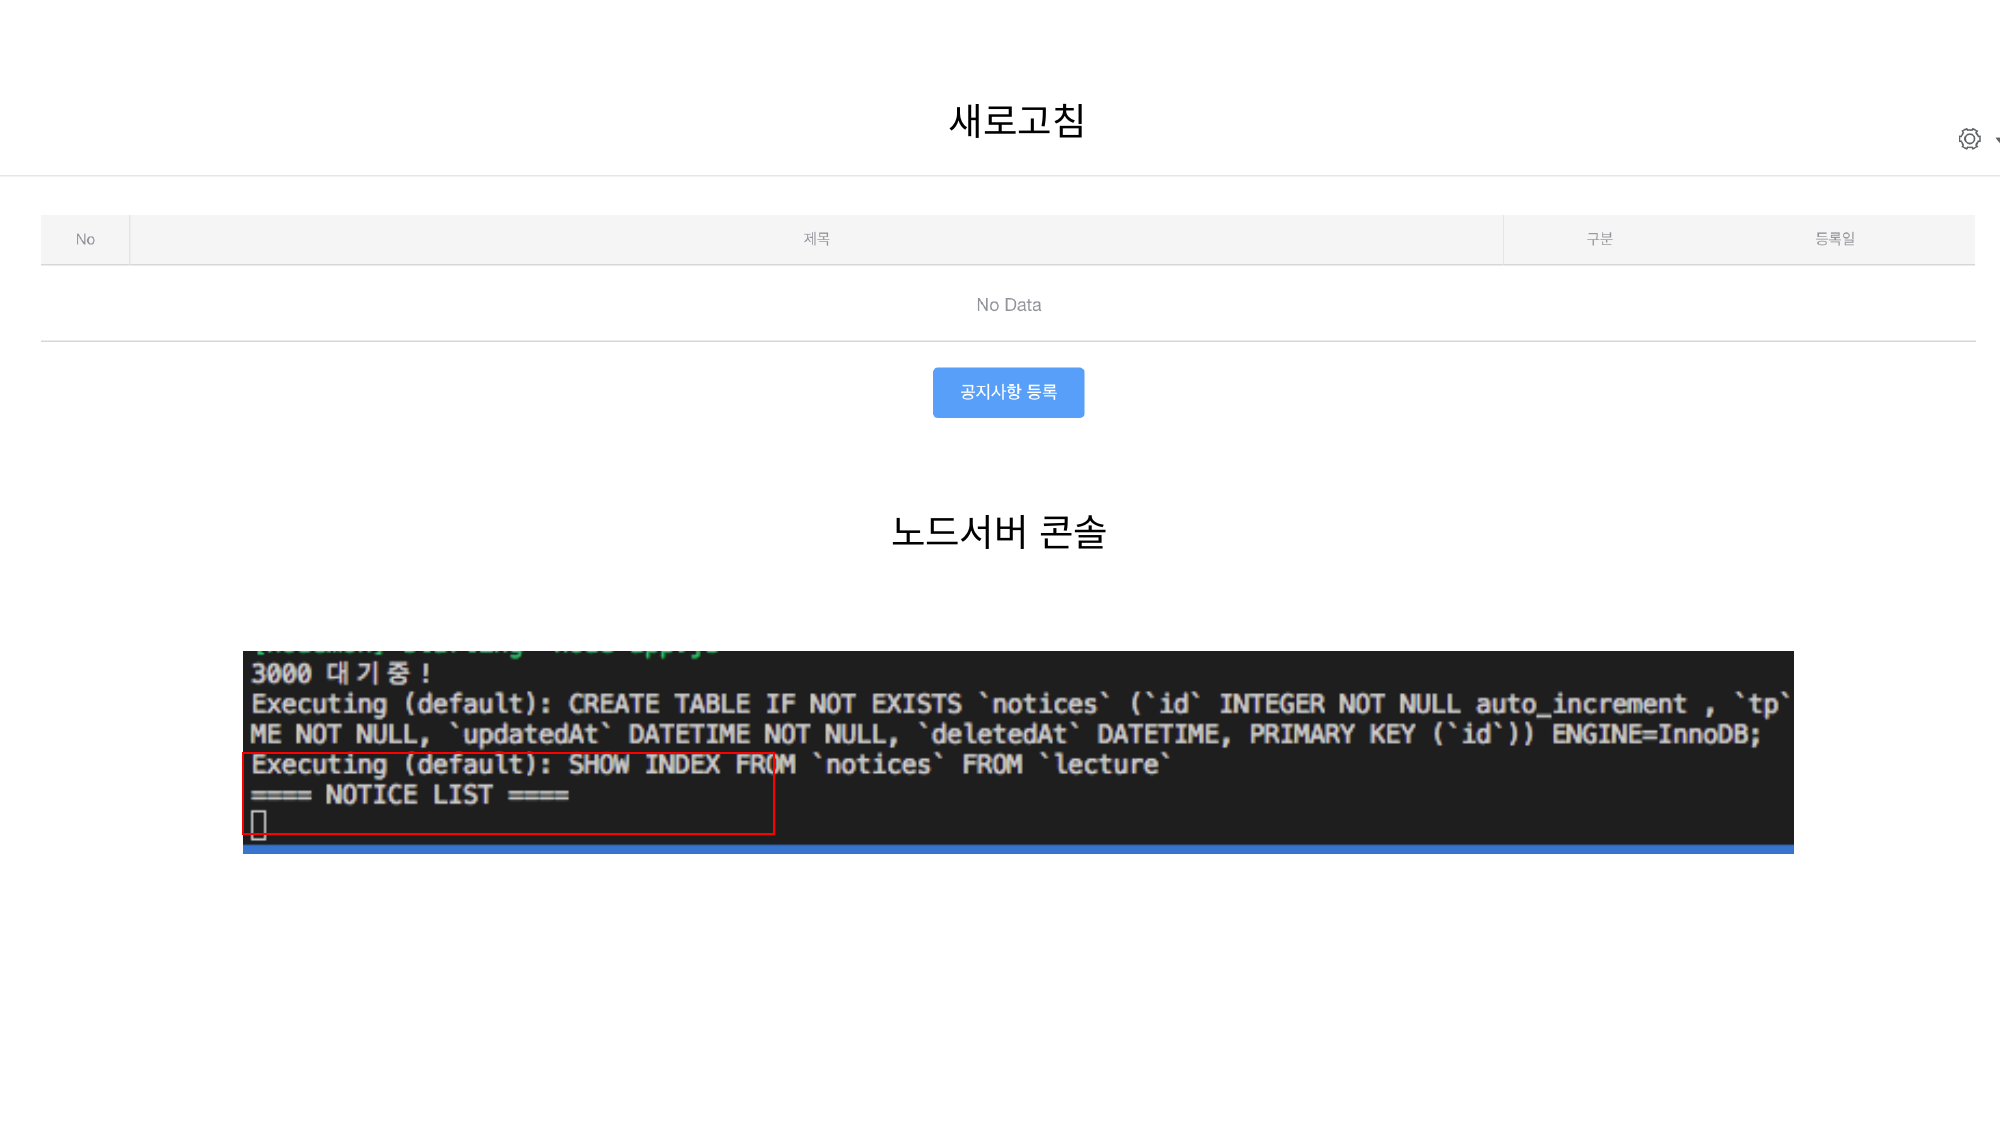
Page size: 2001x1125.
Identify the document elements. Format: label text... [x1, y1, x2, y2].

picture [243, 651, 1794, 855]
text_box 새로고침 [934, 90, 1102, 121]
picture [0, 121, 2000, 589]
